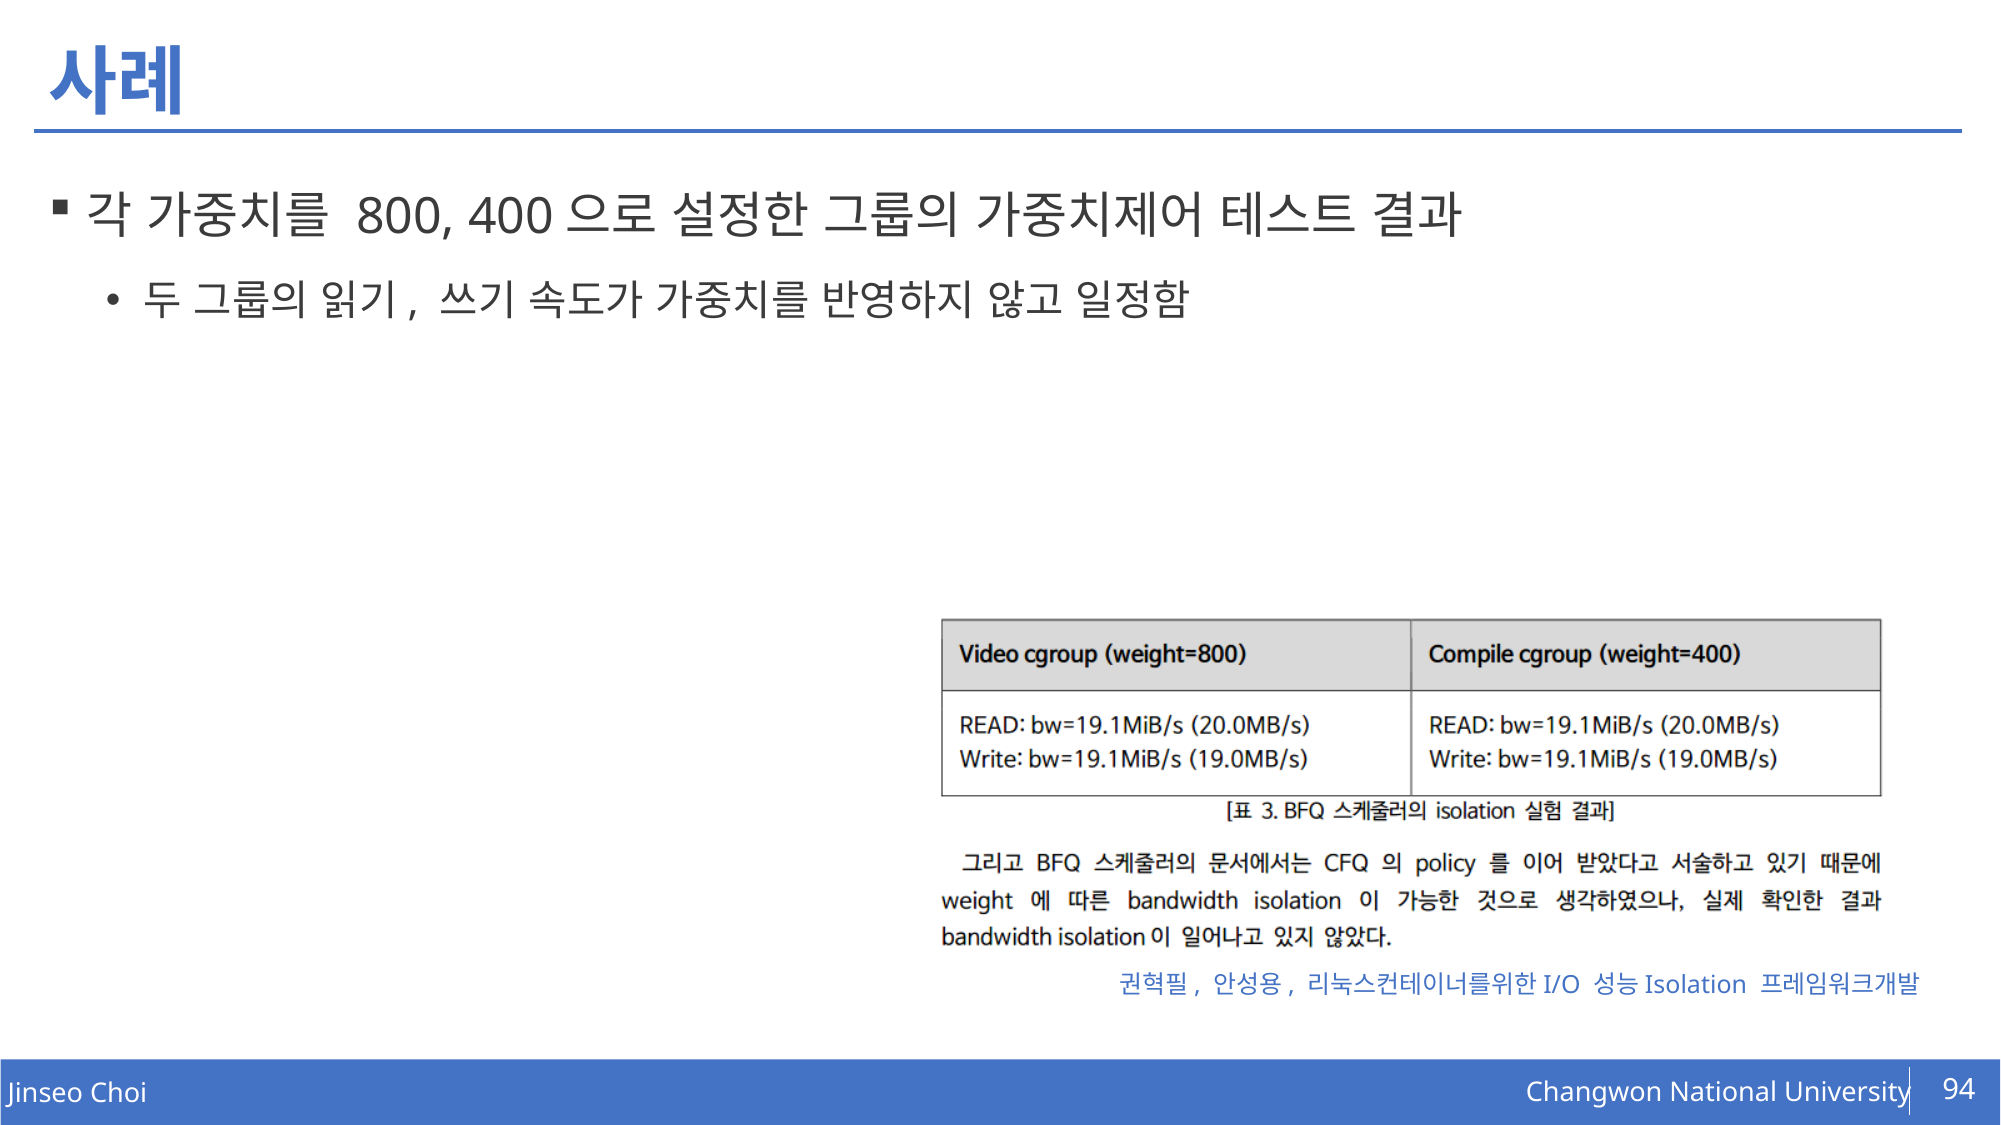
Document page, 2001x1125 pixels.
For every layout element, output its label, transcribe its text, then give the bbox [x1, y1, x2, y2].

slide_number 94 [1922, 1060, 1996, 1121]
picture [939, 615, 1884, 951]
list 각 가중치를 800, 400으로 설정한 그룹의 가중치제어 테스트 결과 두 그룹의 읽기, 쓰기 속도가 가중치를 반영하지 않고 일정함 [33, 152, 1963, 997]
text_box 권혁필, 안성용, 리눅스컨테이너를위한I/O 성능Isolation 프레임워크개발 [1104, 961, 1960, 1007]
title 사례 [33, 27, 1963, 143]
